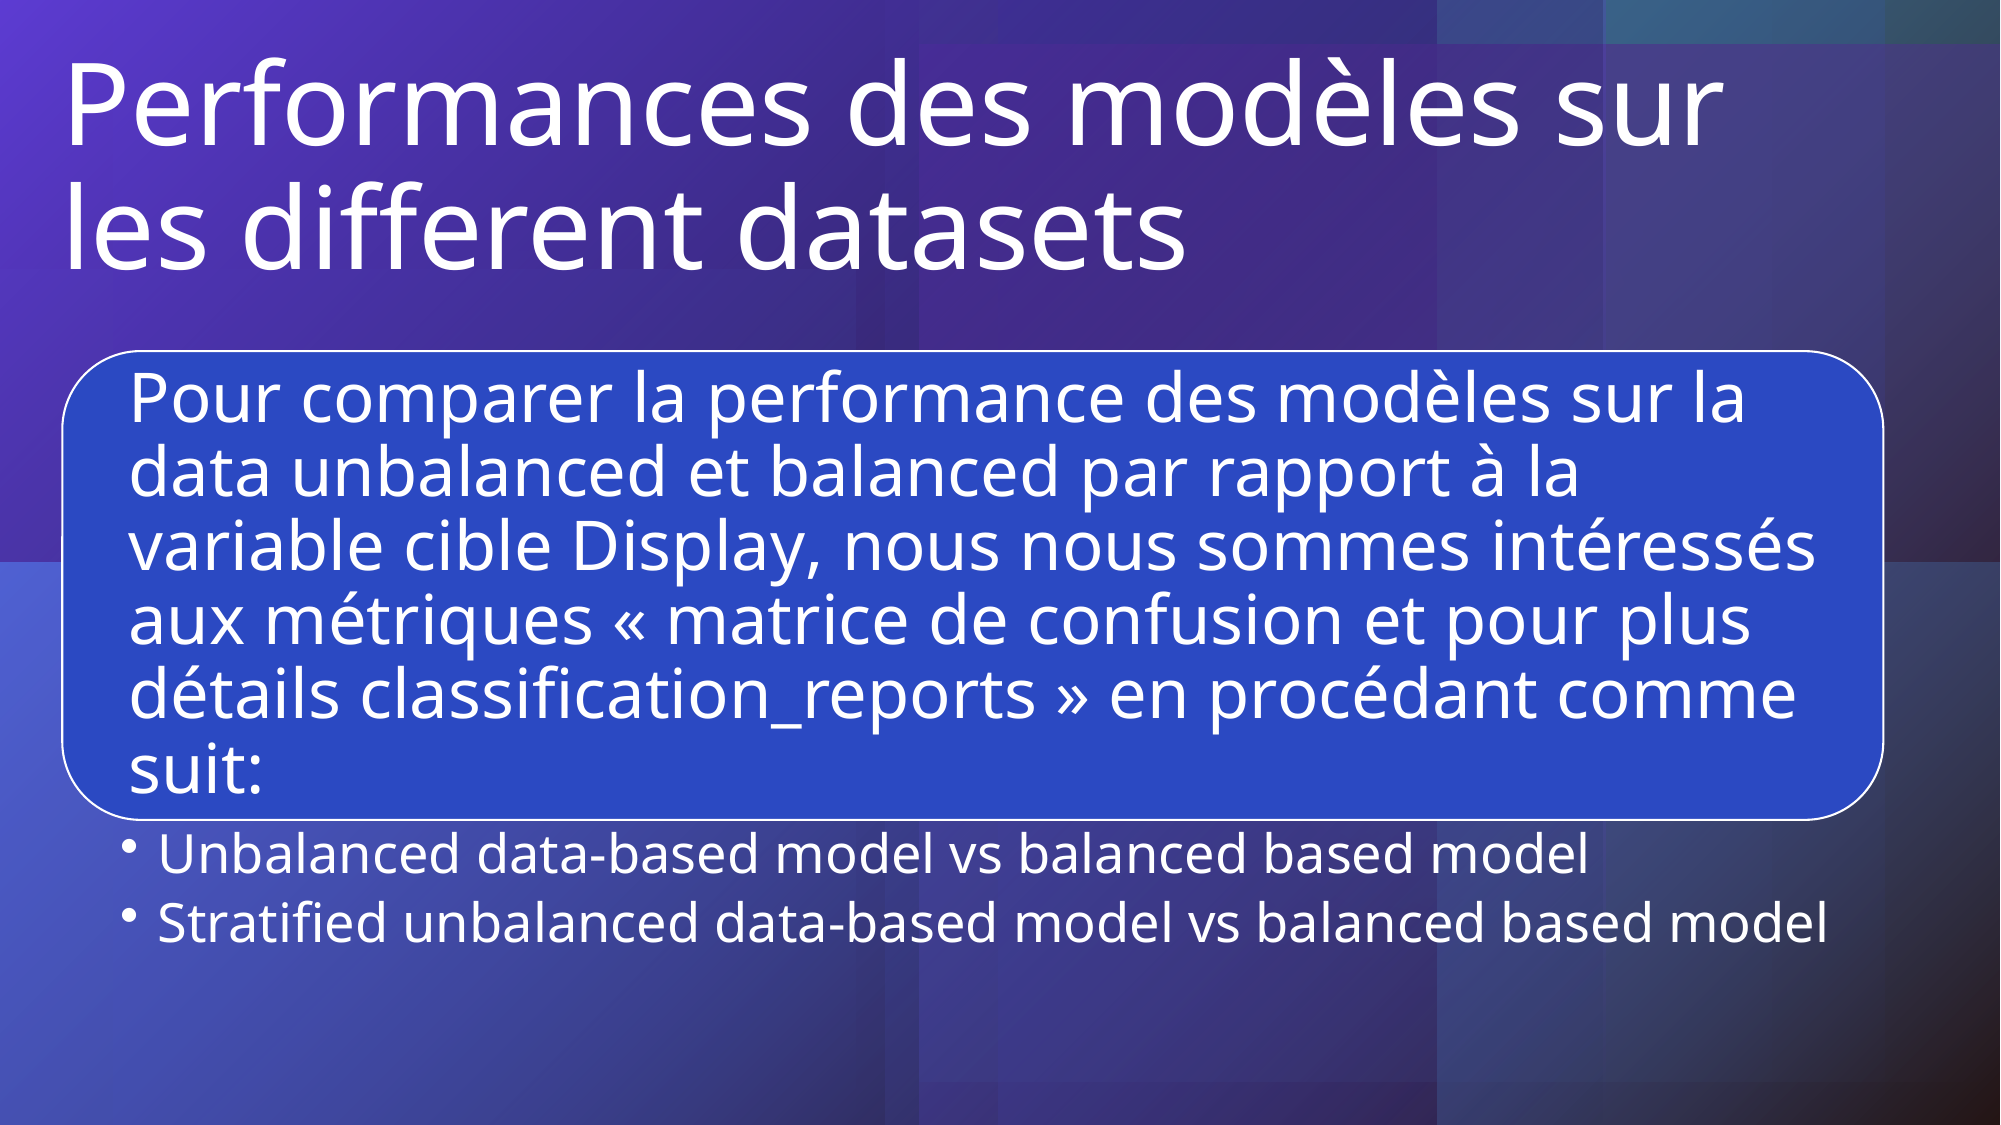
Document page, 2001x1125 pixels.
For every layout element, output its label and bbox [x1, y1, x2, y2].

list [62, 348, 1884, 969]
text_box [0, 0, 1606, 1125]
text_box [1606, 0, 2000, 1125]
